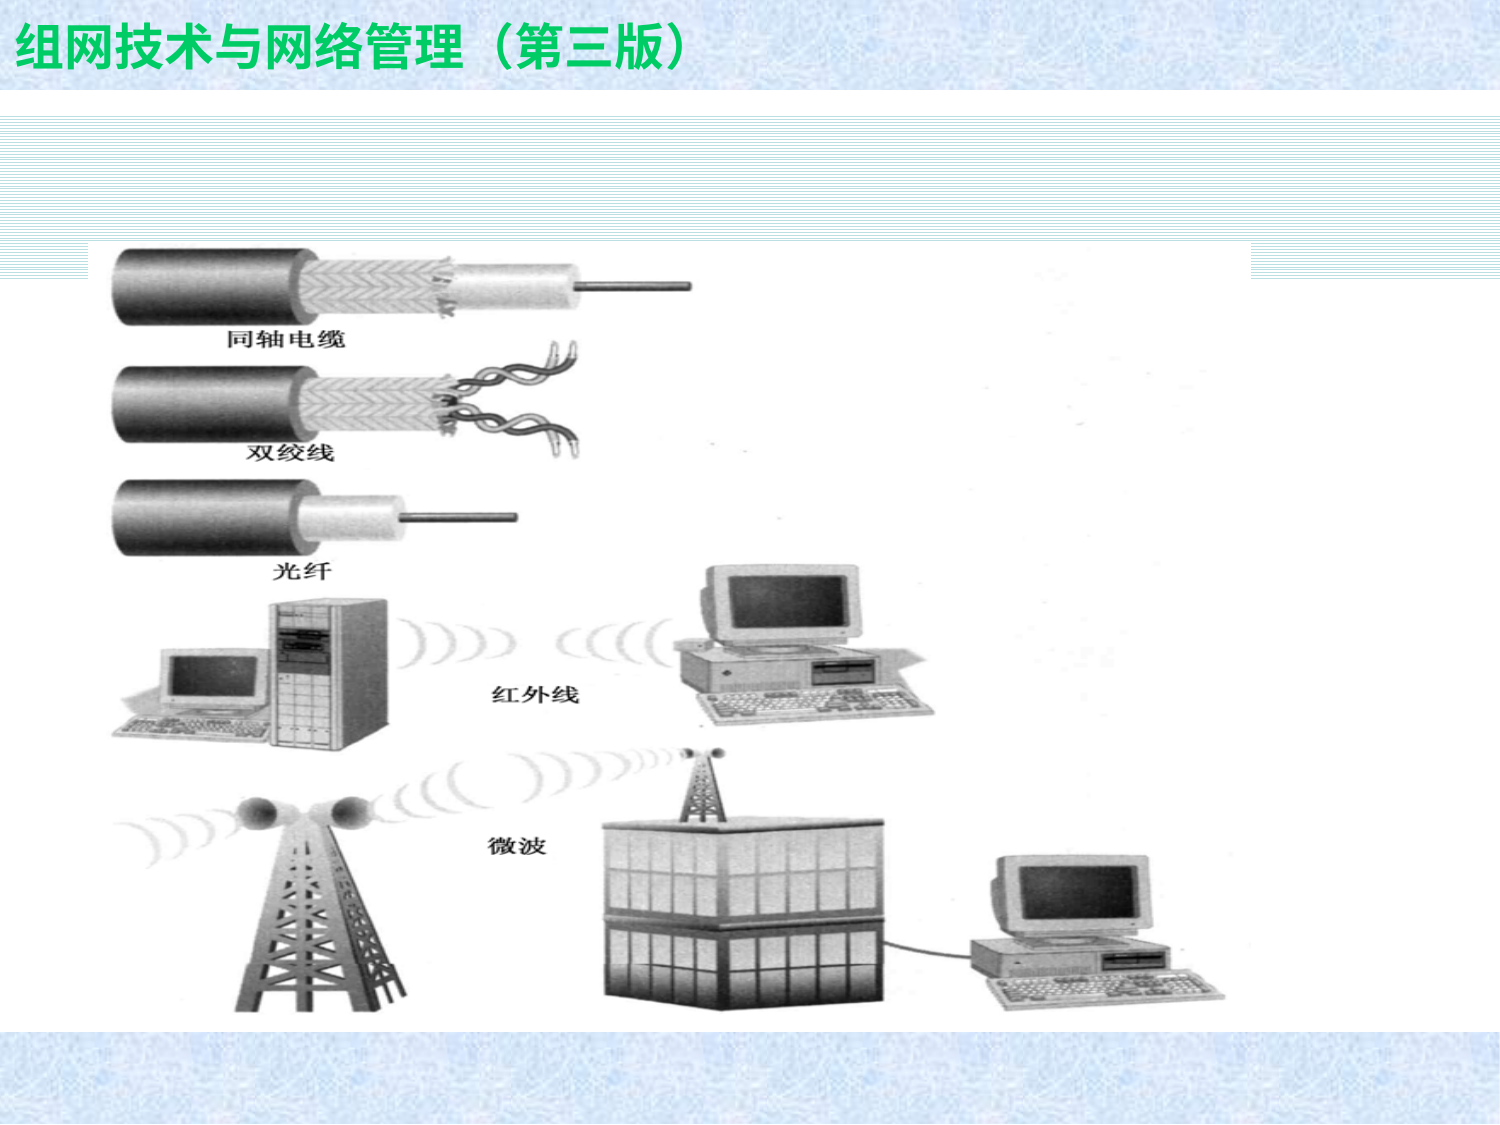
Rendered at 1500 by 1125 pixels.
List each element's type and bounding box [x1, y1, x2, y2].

picture [0, 1032, 1500, 1124]
picture [0, 0, 1500, 90]
picture [88, 243, 1252, 1016]
